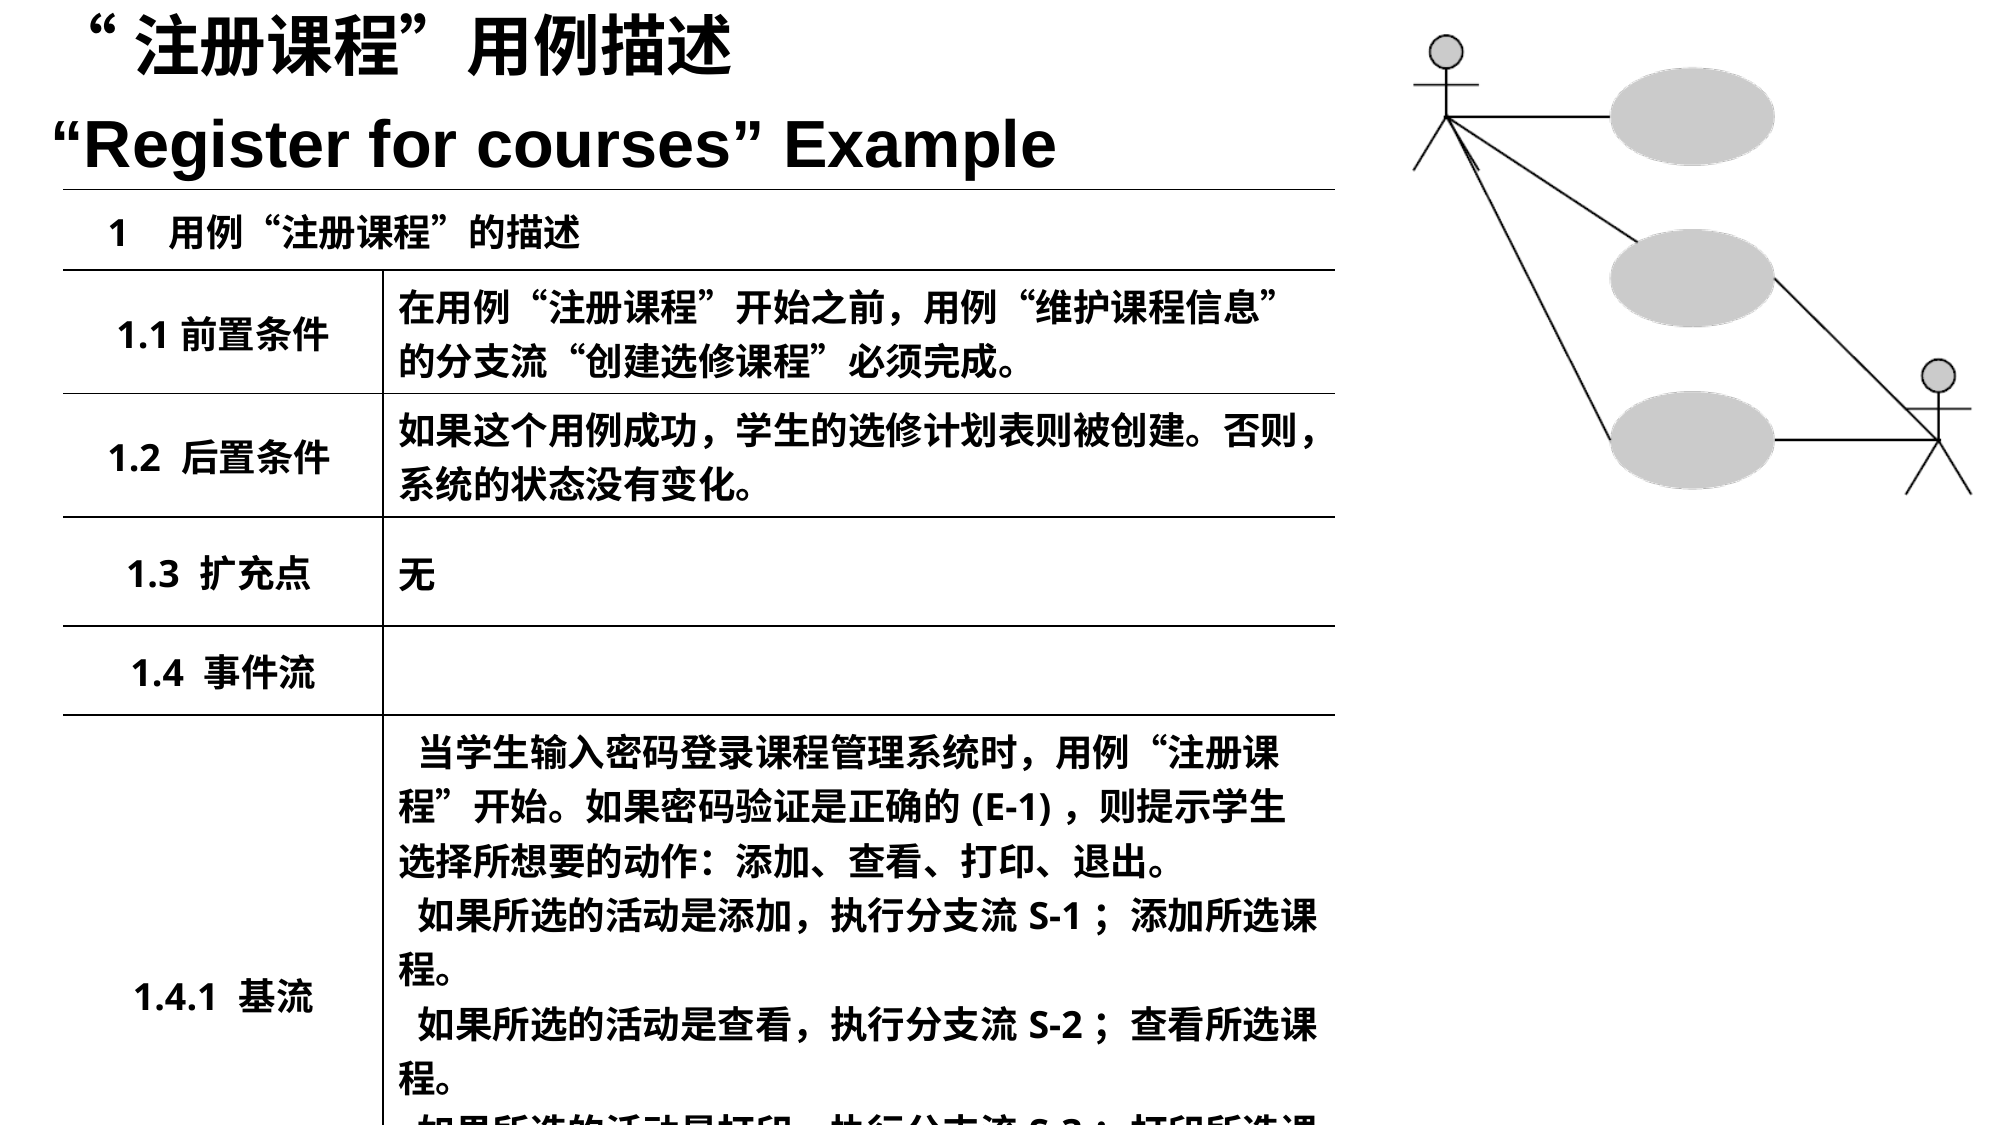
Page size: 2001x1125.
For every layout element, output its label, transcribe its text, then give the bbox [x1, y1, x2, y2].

table_cell 在用例“注册课程”开始之前，用例“维护课程信息”的分支流“创建选修课程”必须完成。 [384, 271, 1335, 393]
table_cell [384, 627, 1335, 714]
table_header 1 用例“注册课程”的描述 [63, 190, 1335, 269]
table_cell 无 [384, 518, 1335, 625]
table_cell 1.4 事件流 [63, 627, 382, 714]
table_cell 1.3 扩充点 [63, 518, 382, 625]
text_box “注册课程”用例描述 “Register for courses” Example [35, 37, 1396, 190]
table_cell 如果这个用例成功，学生的选修计划表则被创建。否则，系统的状态没有变化。 [384, 394, 1335, 516]
table_cell 1.4.1 基流 [63, 716, 382, 1125]
table_cell 当学生输入密码登录课程管理系统时，用例“注册课程”开始。如果密码验证是正确的(E-1)，则提示学生选择所想要的动作：添加、查看、打印、退出。 如果所选的活动是添加，执行分支流S-1；添加所选课程。 如果所选的活动是查看，执行分支流S-2；查看所选课程。 如果所选的活动是打印，执行分支流S-3；打印所选课程。 如果所选的活动是退出，用例结束并退出。 [384, 716, 1335, 1125]
table_cell 1.2 后置条件 [63, 394, 382, 516]
picture [1396, 19, 1987, 509]
table_cell 1.1前置条件 [63, 271, 382, 393]
